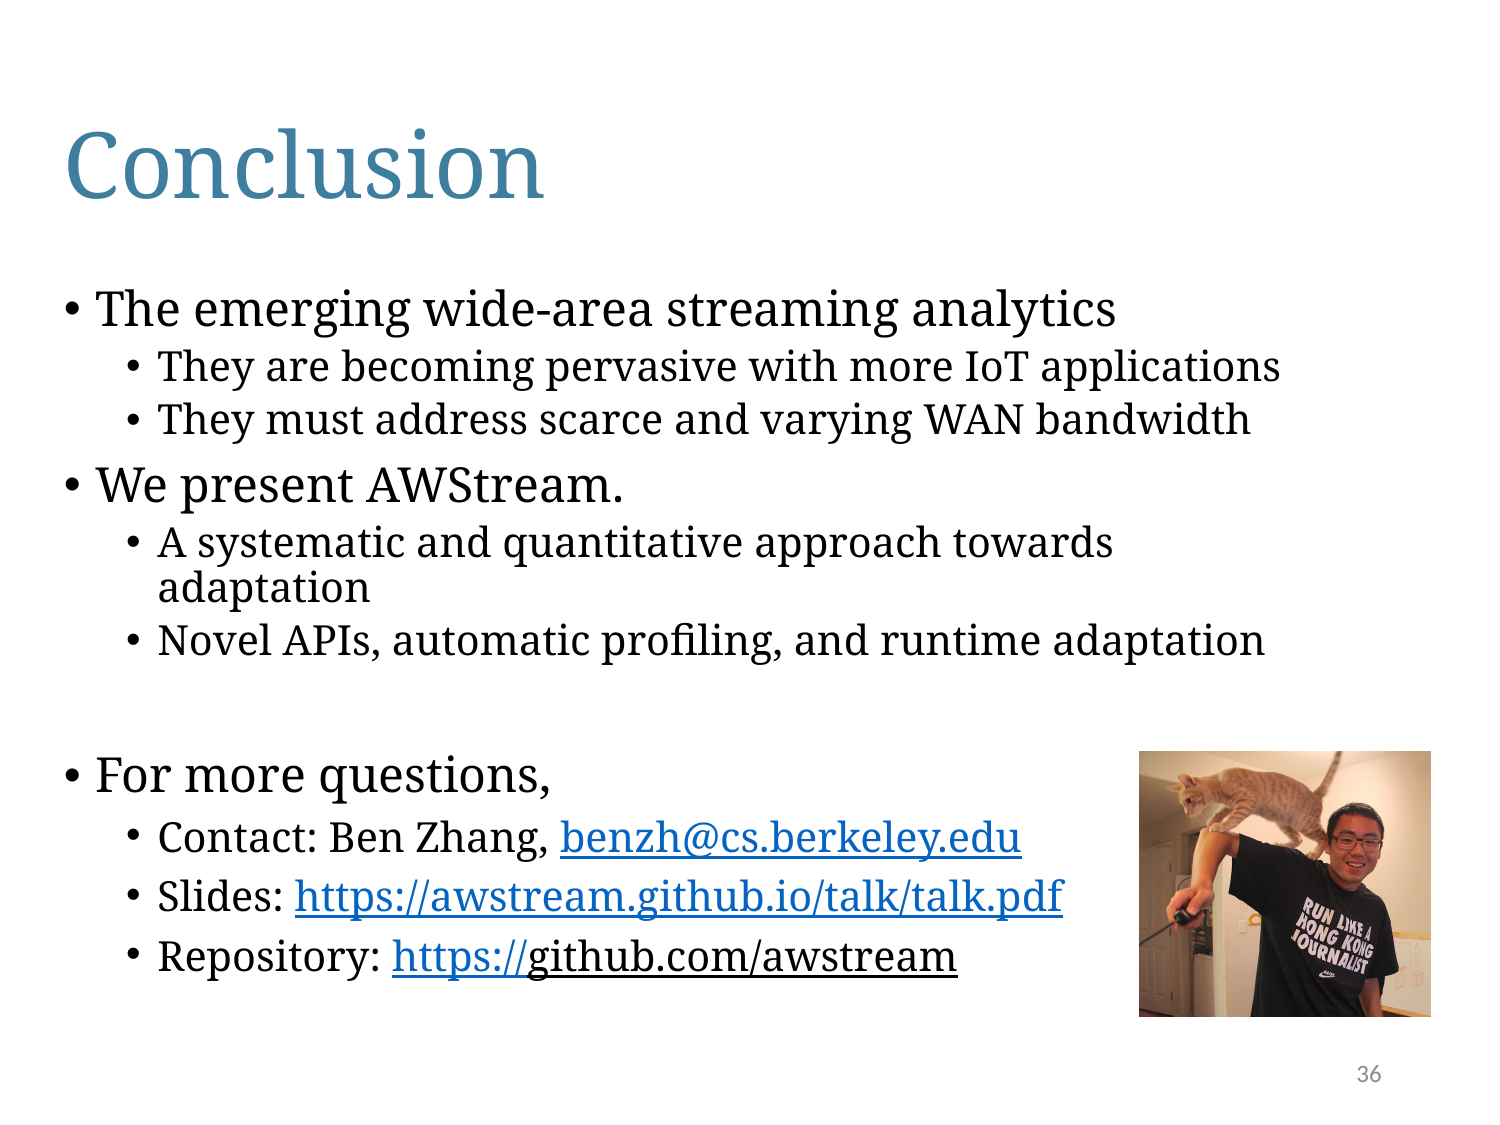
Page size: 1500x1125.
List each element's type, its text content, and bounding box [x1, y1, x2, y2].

list The emerging wide-area streaming analytics They are becoming pervasive with more IoT applications They must address scarce and varying WAN bandwidth We present AWStream. A systematic and quantitative approach towards adaptation Novel APIs, automatic profiling, and runtime adaptation For more questions, Contact: Ben Zhang, benzh@cs.berkeley.edu Slides: https://awstream.github.io/talk/talk.pdf Repository: https://github.com/awstream [48, 277, 1343, 992]
slide_number 36 [1059, 1042, 1397, 1103]
picture [1139, 751, 1431, 1017]
title Conclusion [48, 60, 1343, 277]
